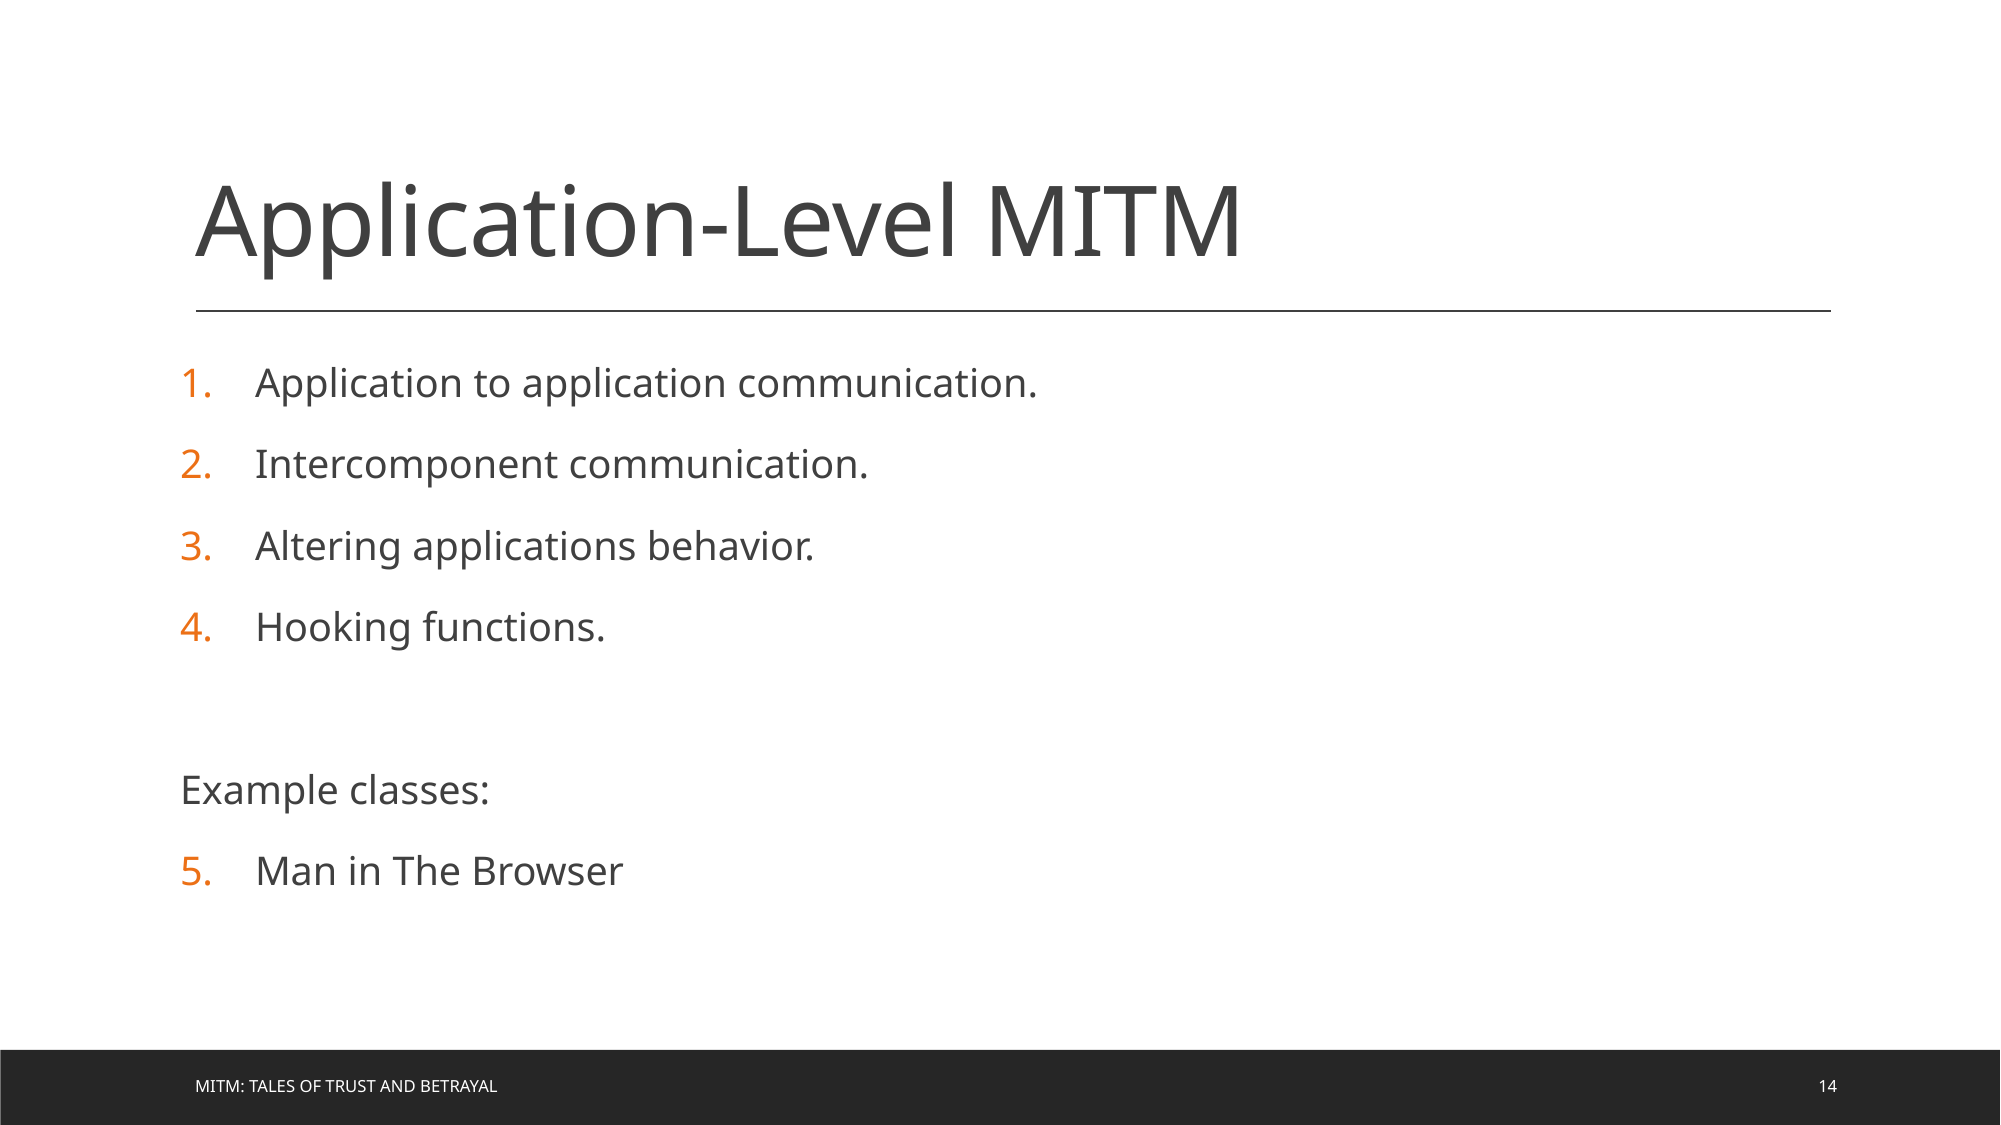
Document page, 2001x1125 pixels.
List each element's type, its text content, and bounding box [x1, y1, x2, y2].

list Application to application communication. Intercomponent communication. Altering applications behavior. Hooking functions. Example classes: Man in The Browser [180, 345, 1830, 963]
footer MITM: Tales of Trust and Betrayal [180, 1057, 1299, 1118]
slide_number 14 [1803, 1057, 1932, 1118]
title Application-Level MITM [180, 47, 1830, 285]
